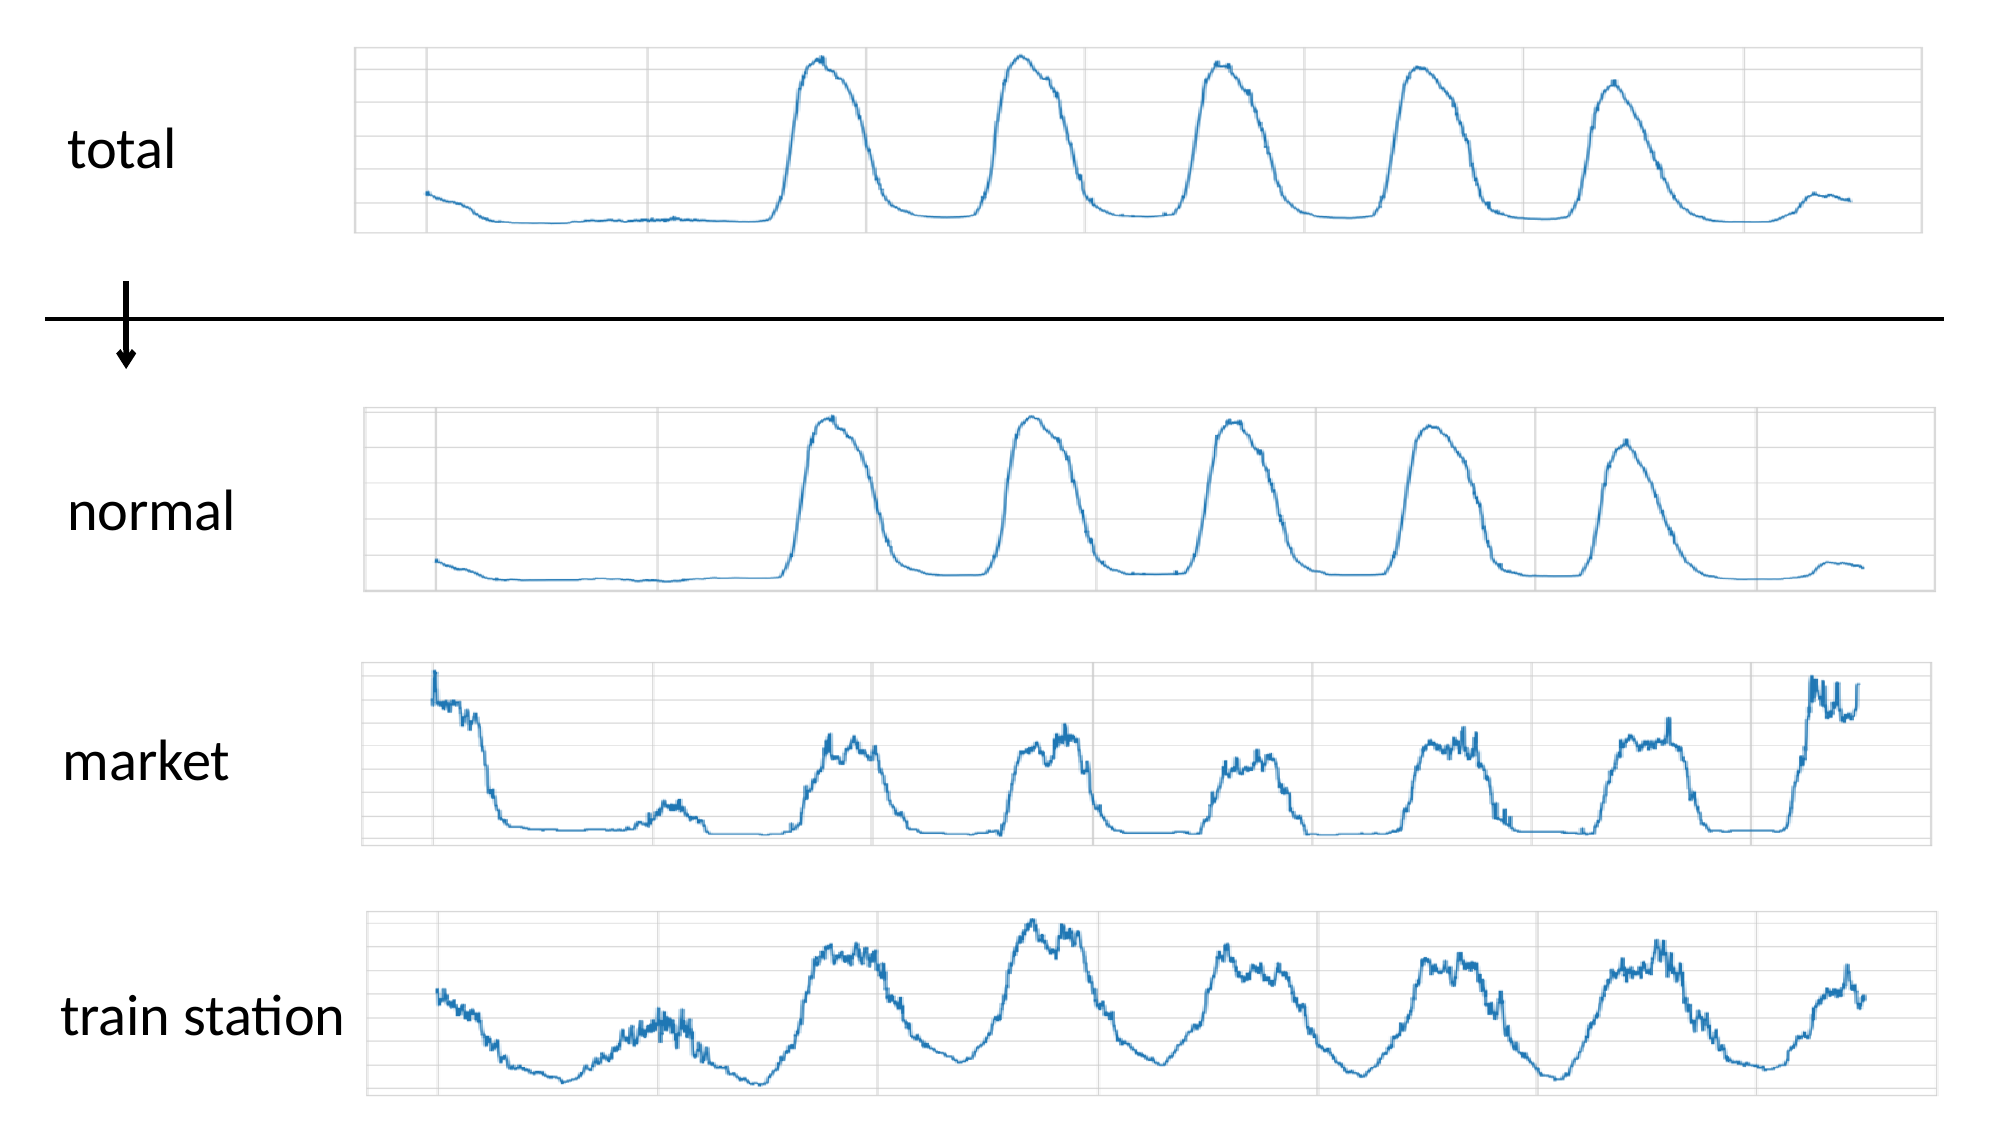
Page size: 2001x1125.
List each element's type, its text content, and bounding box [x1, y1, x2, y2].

picture [352, 403, 1944, 595]
picture [352, 45, 1932, 236]
picture [352, 657, 1940, 849]
picture [360, 908, 1944, 1100]
text_box total [52, 102, 319, 188]
text_box train station [45, 969, 360, 1055]
text_box market [48, 714, 315, 800]
text_box normal [52, 464, 319, 549]
